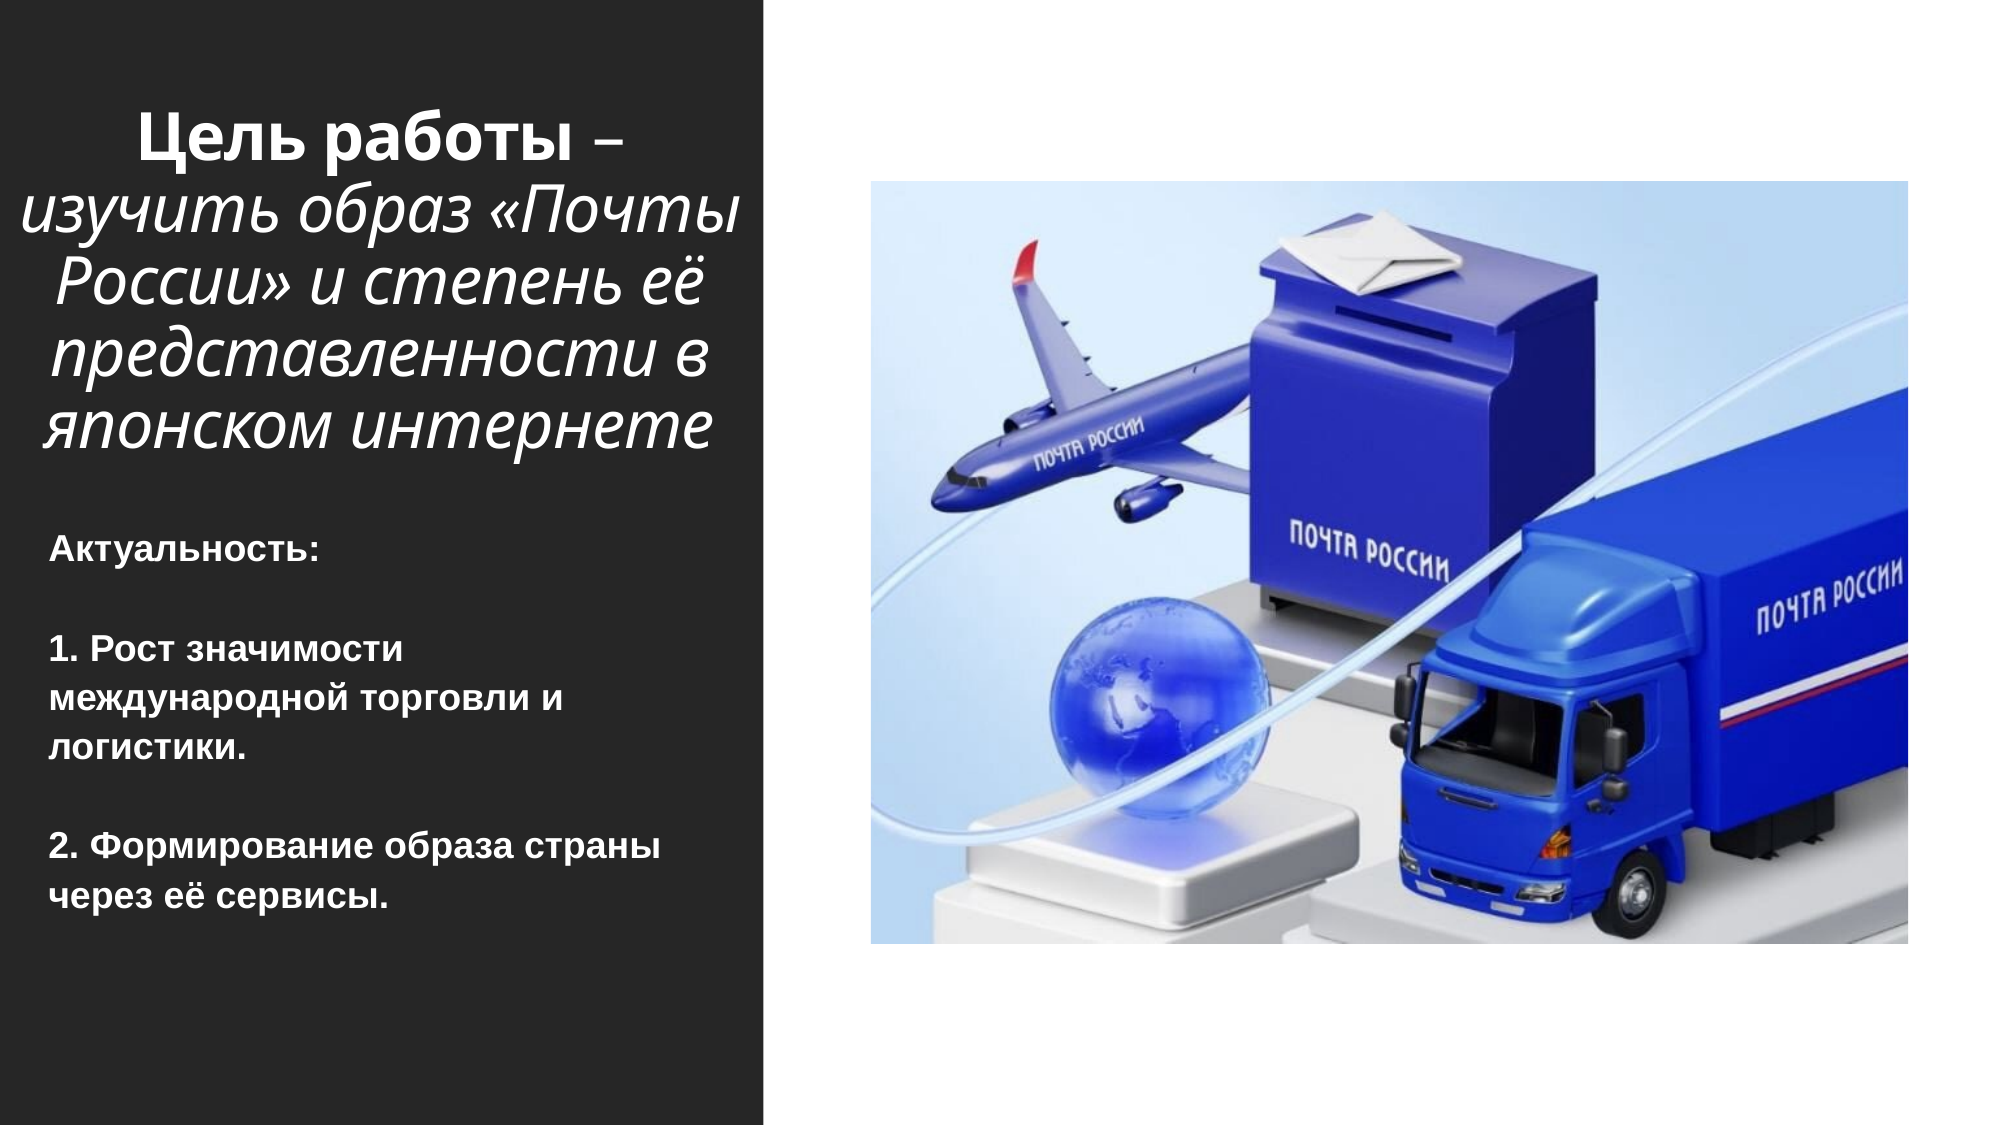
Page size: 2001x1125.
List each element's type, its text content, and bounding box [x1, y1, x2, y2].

list Актуальность: 1. Рост значимости международной торговли и логистики. 2. Формирование образа страны через её сервисы. [33, 512, 683, 1056]
title Цель работы – изучить образ «Почты России» и степень её представленности в японском интернете [0, 0, 773, 471]
picture [870, 180, 1909, 945]
